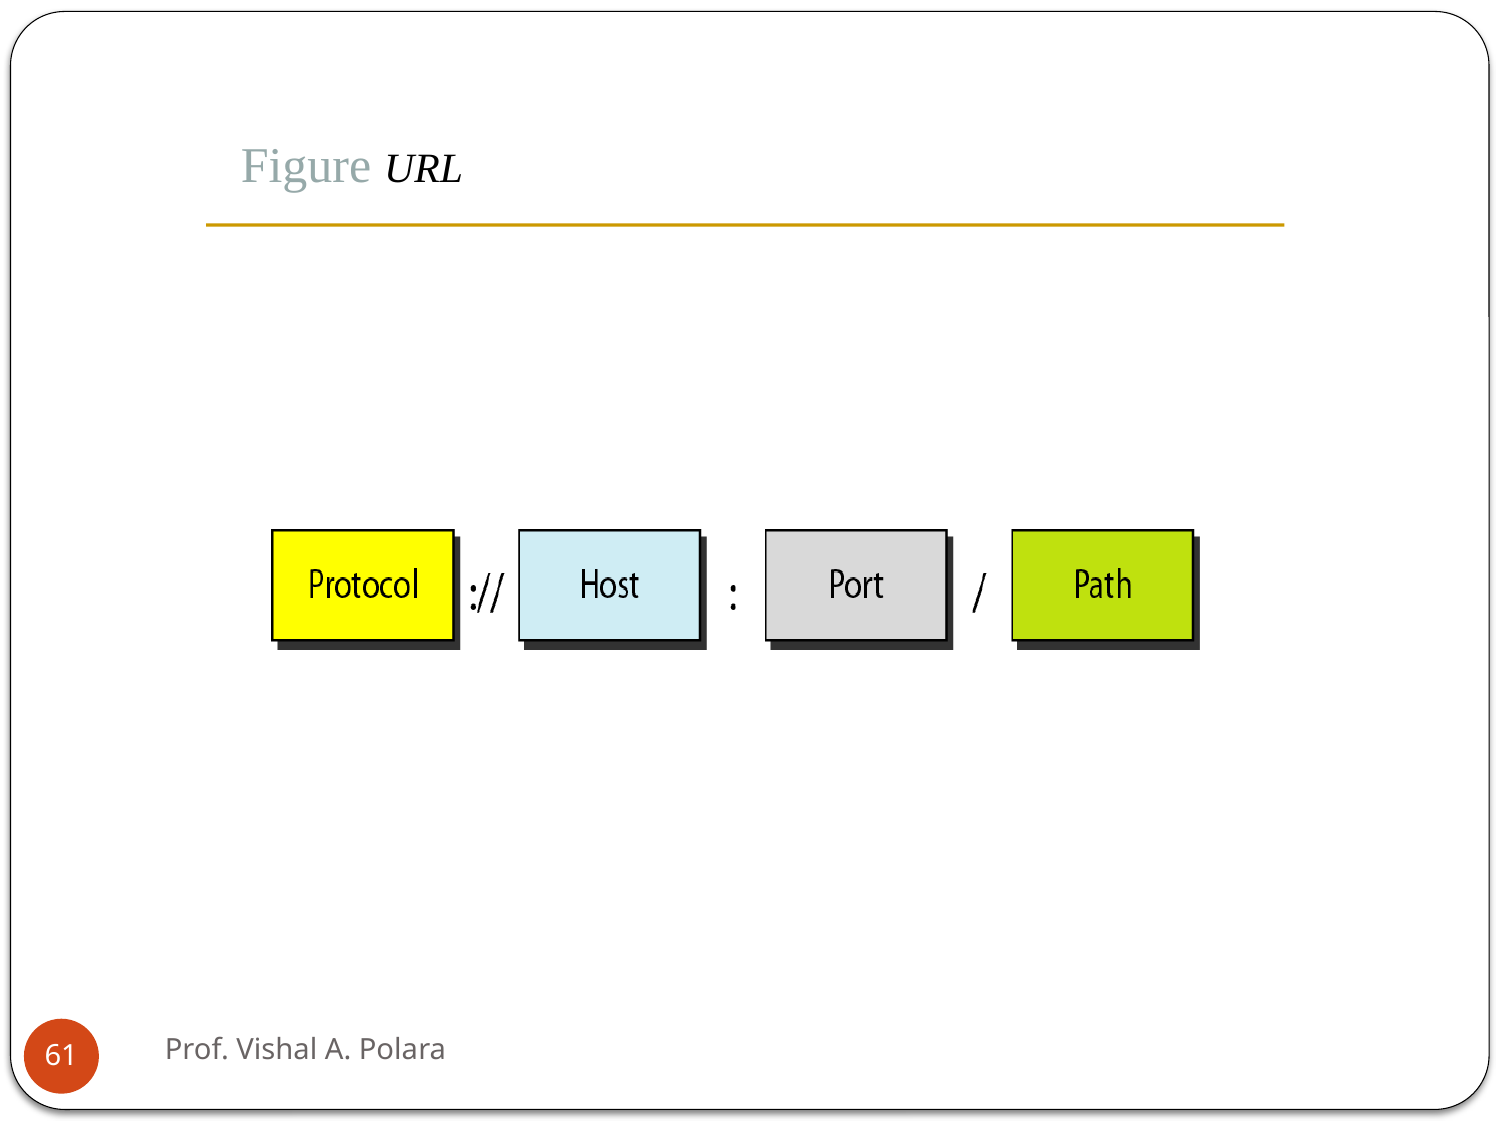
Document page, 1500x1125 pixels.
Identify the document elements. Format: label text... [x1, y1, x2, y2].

slide_number 61 [23, 1018, 99, 1094]
text_box Figure URL [226, 124, 479, 200]
picture [270, 528, 1201, 651]
footer Prof. Vishal A. Polara [150, 1012, 800, 1088]
